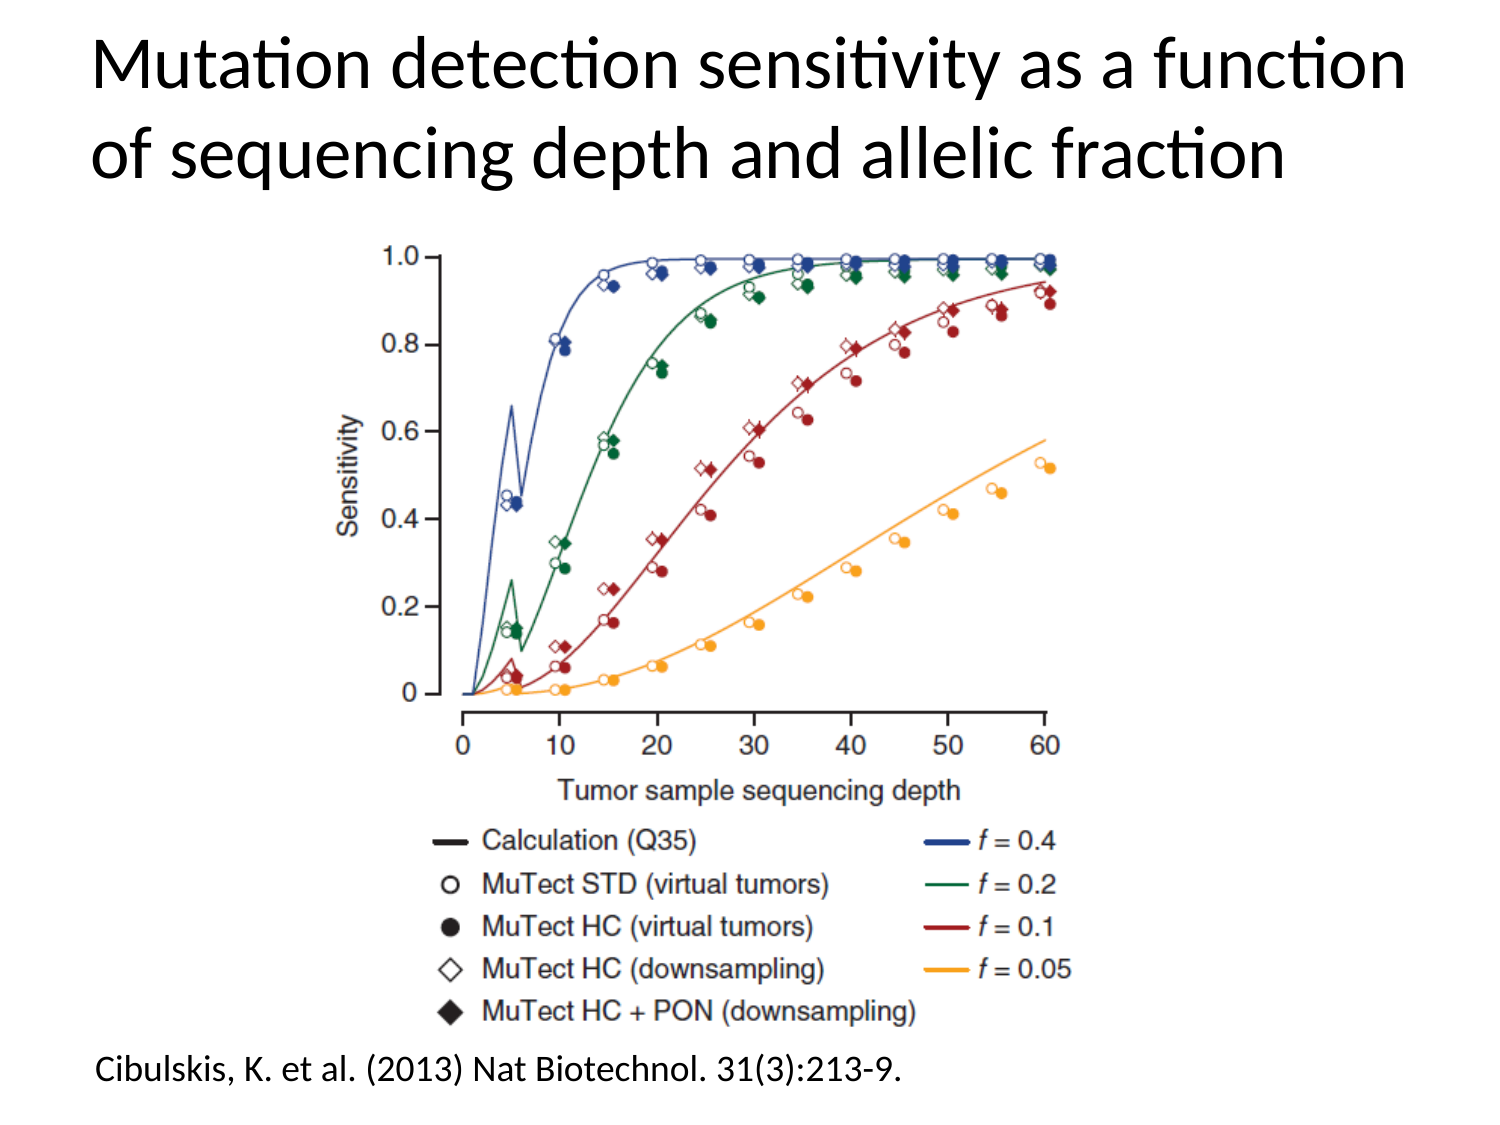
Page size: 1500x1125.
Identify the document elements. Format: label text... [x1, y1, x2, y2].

text_box Cibulskis, K. et al. (2013) Nat Biotechnol. 31(3):213-9. [80, 1036, 927, 1097]
title Mutation detection sensitivity as a function of sequencing depth and allelic fraction [75, 45, 1425, 163]
picture [332, 238, 1084, 1033]
